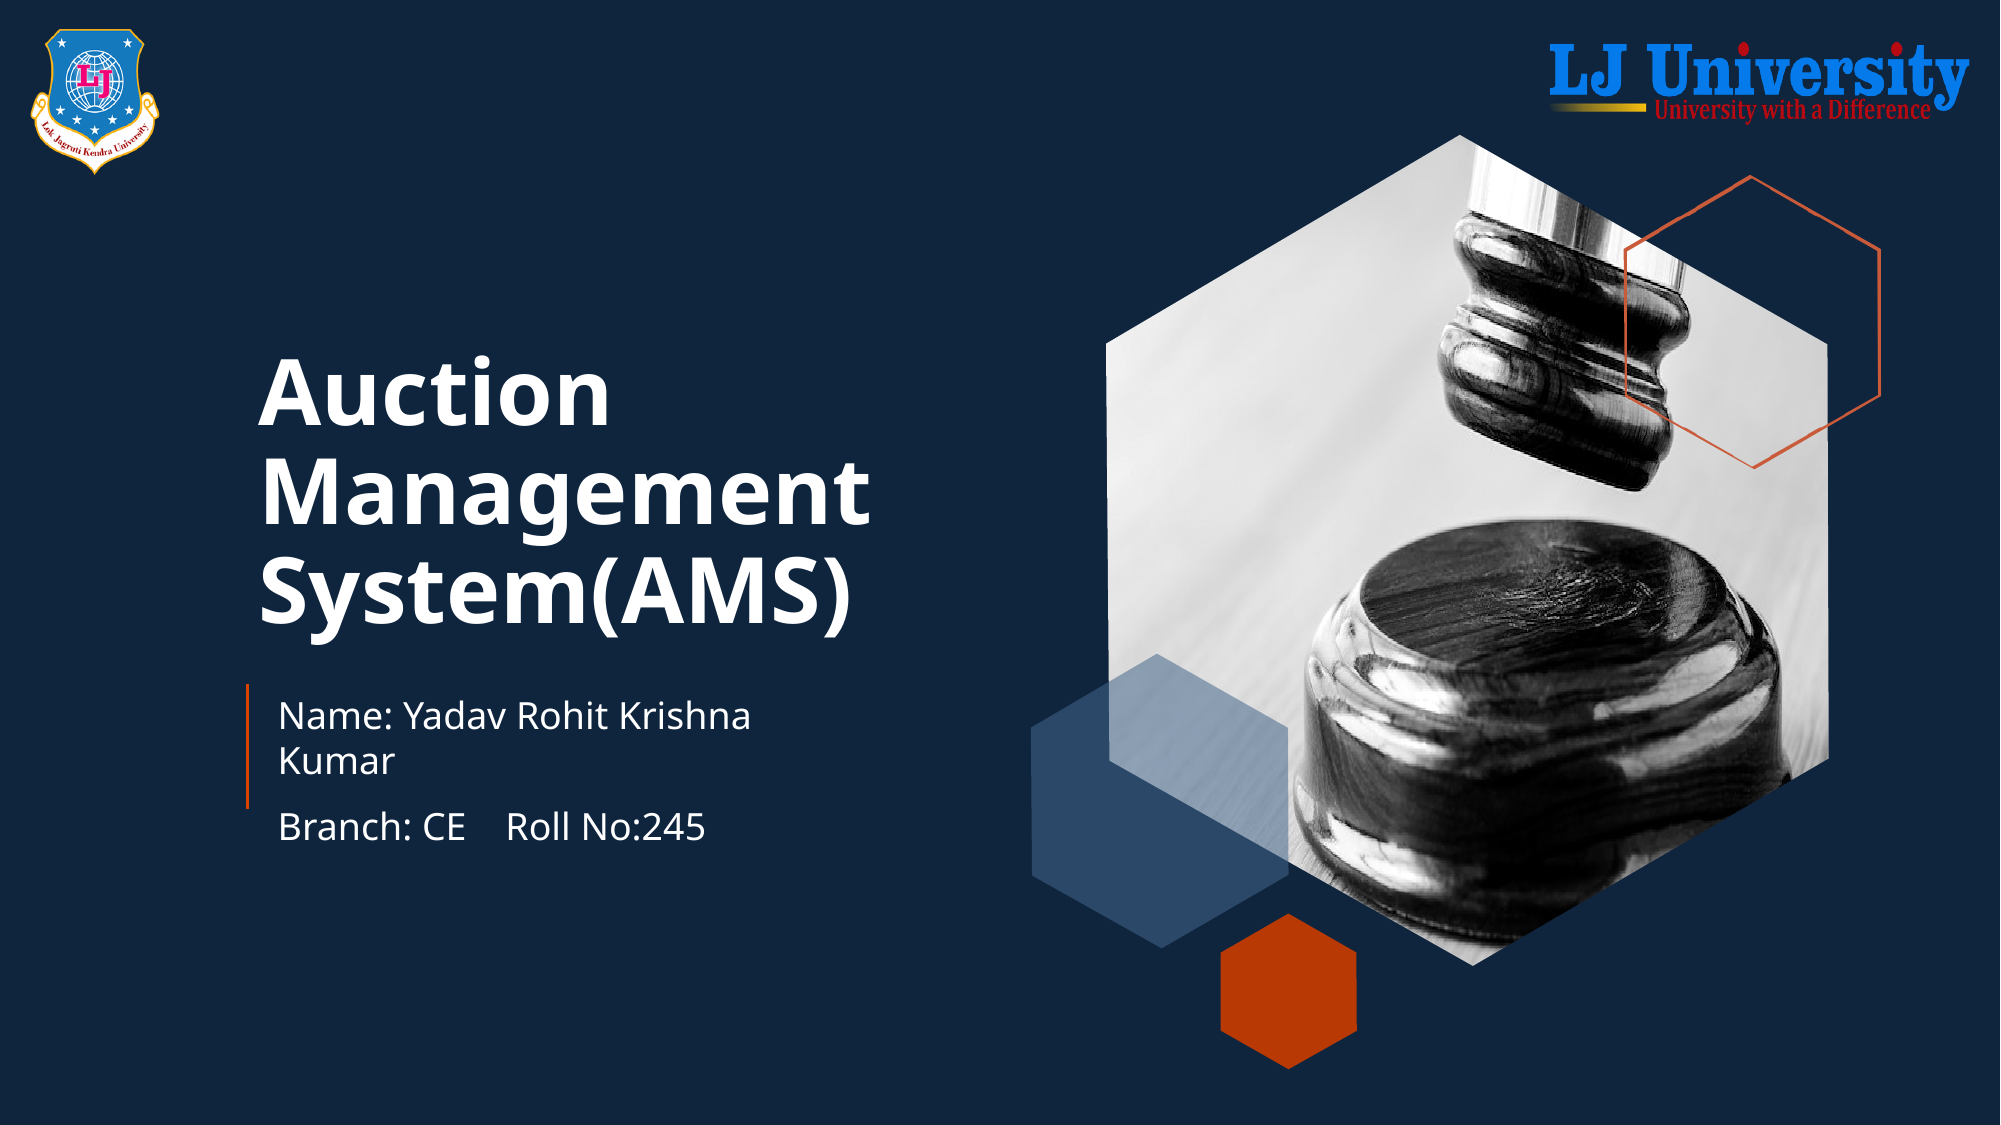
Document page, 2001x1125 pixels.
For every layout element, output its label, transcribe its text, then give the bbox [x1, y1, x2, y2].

picture [1030, 0, 1970, 966]
title Auction Management System(AMS) [243, 325, 1105, 664]
list Name: Yadav Rohit Krishna Kumar Branch: CE Roll No:245 [262, 684, 856, 810]
picture [30, 25, 169, 178]
